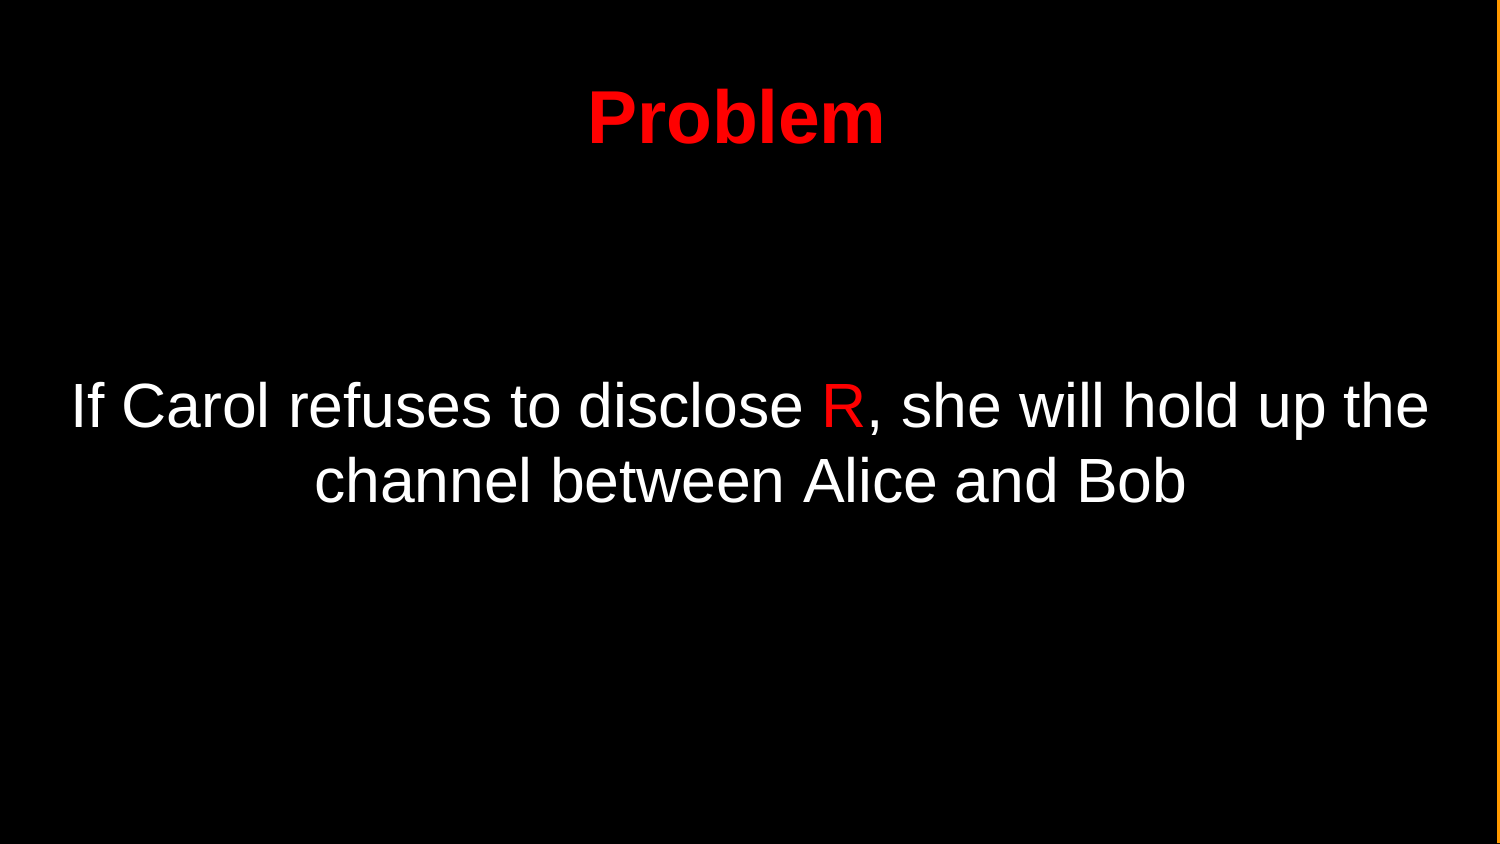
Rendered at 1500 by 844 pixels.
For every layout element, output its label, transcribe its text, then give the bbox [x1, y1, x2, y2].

text_box If Carol refuses to disclose R, she will hold up the channel between Alice and Bob [56, 363, 1483, 516]
title Problem [585, 15, 914, 159]
